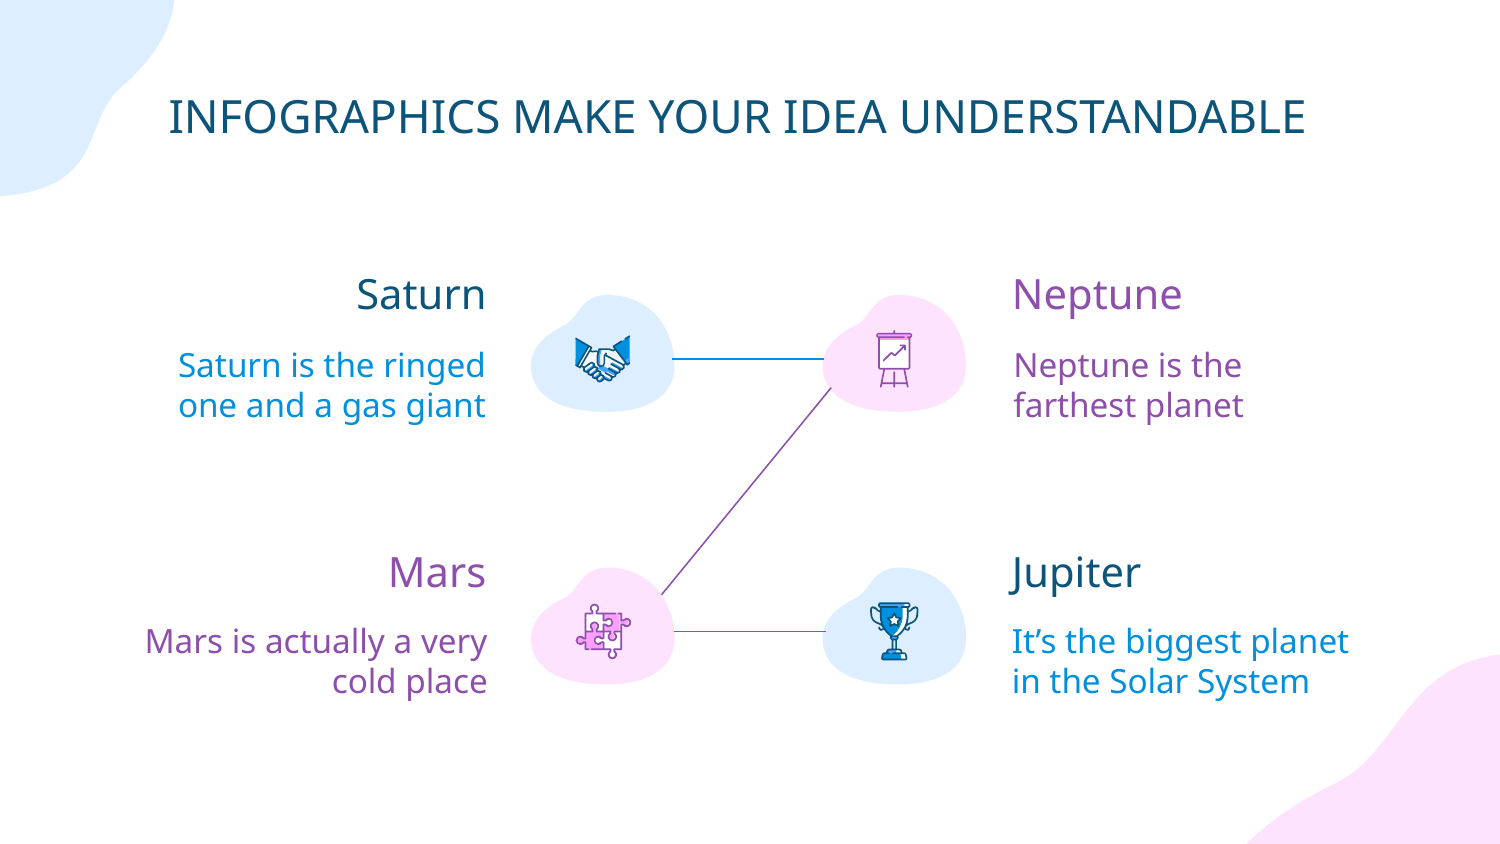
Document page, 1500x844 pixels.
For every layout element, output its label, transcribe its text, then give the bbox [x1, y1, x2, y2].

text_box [869, 602, 919, 661]
text_box It’s the biggest planet in the Solar System [996, 605, 1373, 713]
text_box Neptune [996, 253, 1373, 340]
text_box [530, 567, 675, 685]
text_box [574, 335, 632, 383]
text_box [822, 567, 967, 685]
text_box [822, 294, 967, 412]
text_box Saturn is the ringed one and a gas giant [126, 328, 502, 436]
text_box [661, 387, 832, 596]
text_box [876, 329, 913, 388]
text_box [530, 294, 675, 412]
title INFOGRAPHICS MAKE YOUR IDEA UNDERSTANDABLE [118, 72, 1382, 167]
text_box Mars is actually a very cold place [127, 605, 503, 713]
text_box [575, 603, 633, 660]
text_box Jupiter [996, 530, 1371, 605]
text_box Saturn [126, 253, 502, 328]
text_box Neptune is the farthest planet [998, 328, 1374, 436]
text_box Mars [126, 530, 502, 618]
